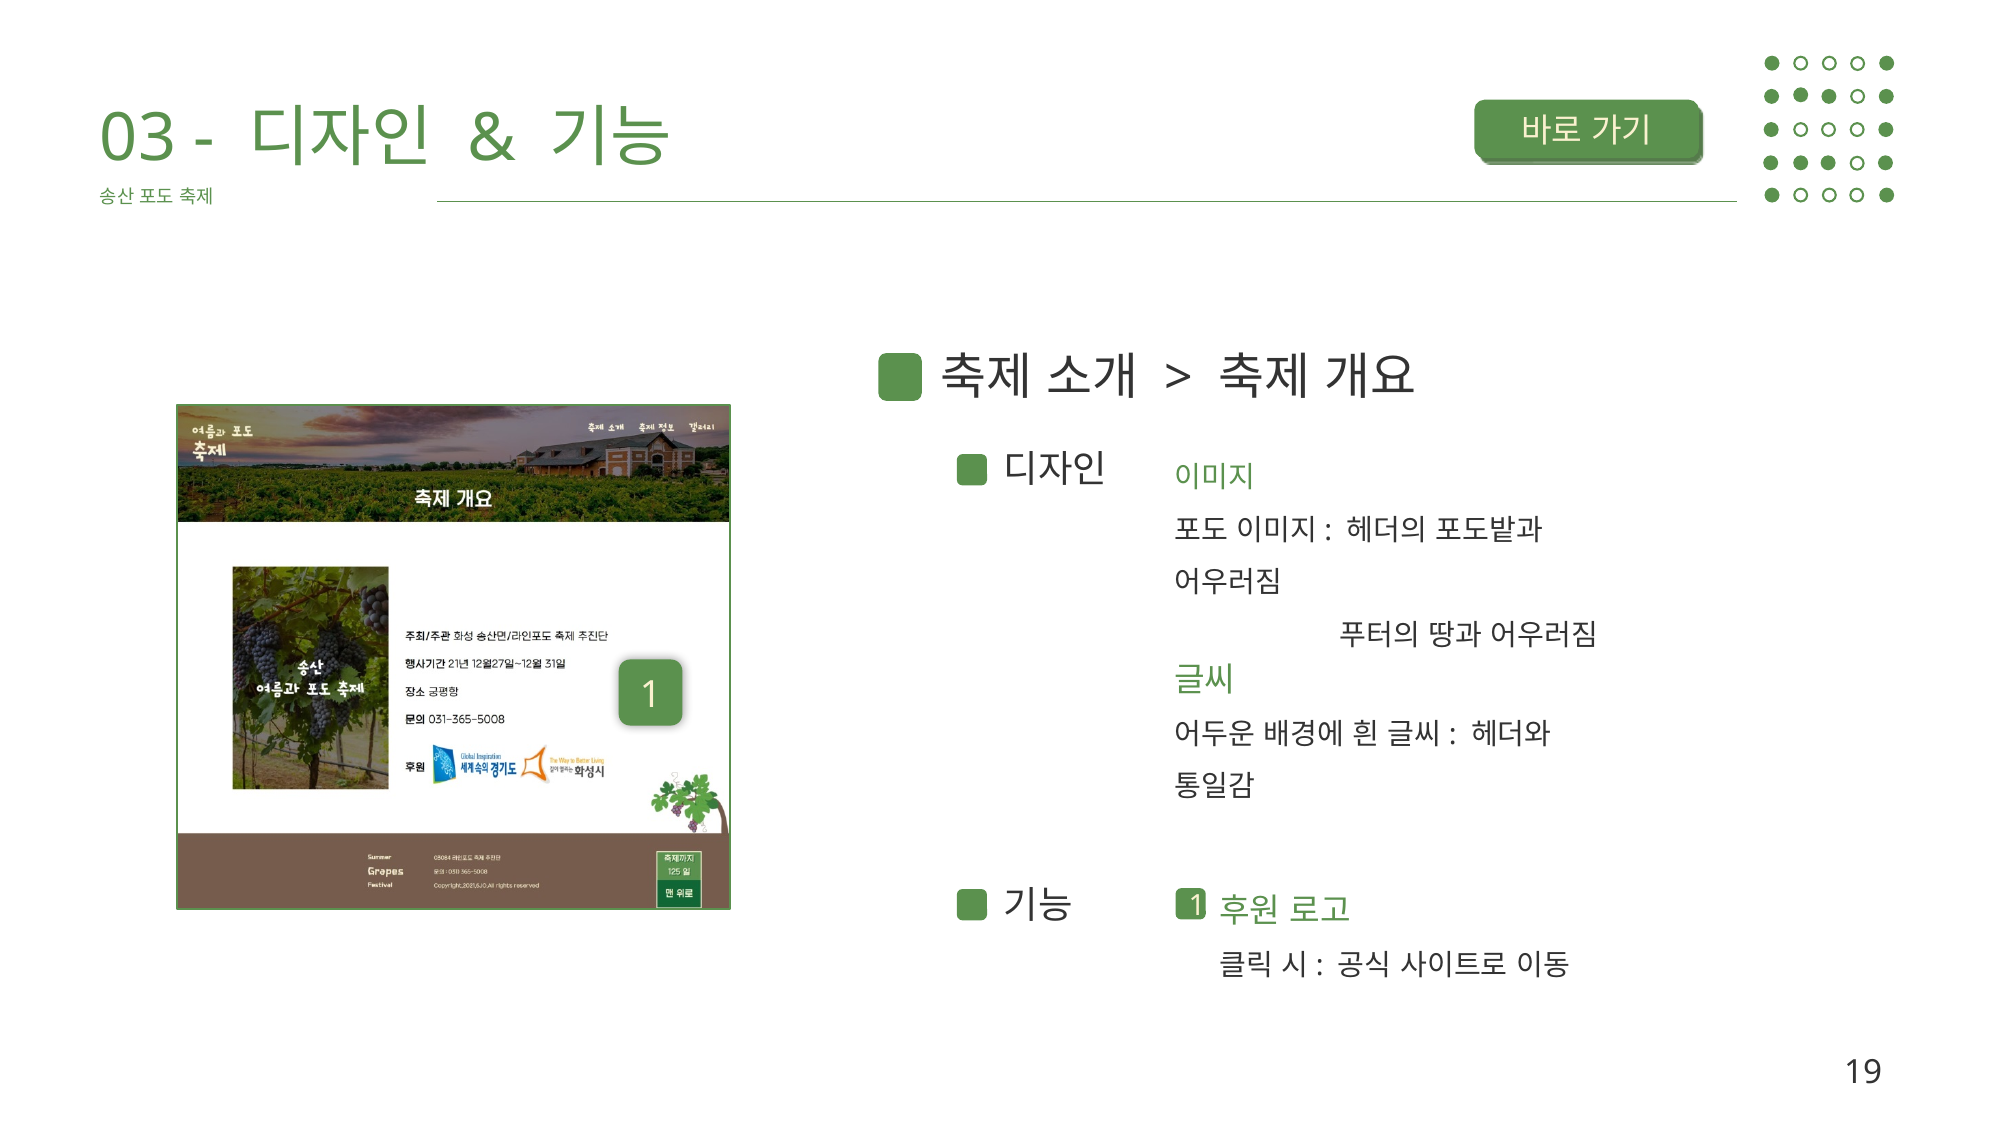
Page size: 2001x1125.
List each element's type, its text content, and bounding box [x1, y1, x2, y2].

text_box [1879, 55, 1895, 71]
text_box [1820, 155, 1836, 171]
text_box [1764, 187, 1780, 203]
text_box [1793, 55, 1809, 71]
picture [177, 406, 729, 908]
text_box [1763, 122, 1779, 138]
text_box [1793, 87, 1809, 103]
text_box 03 - 디자인 & 기능 송산 포도 축제 [85, 46, 1028, 216]
text_box [1879, 187, 1895, 203]
text_box 바로 가기 [1474, 99, 1699, 159]
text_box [879, 336, 1698, 985]
text_box [1850, 56, 1866, 72]
text_box [1878, 88, 1894, 104]
text_box [1793, 187, 1809, 203]
text_box [1849, 187, 1865, 203]
text_box [1793, 155, 1809, 171]
text_box [1878, 122, 1894, 138]
text_box [1821, 187, 1837, 203]
text_box [1763, 155, 1779, 171]
text_box [1764, 88, 1780, 104]
text_box [1850, 88, 1866, 104]
text_box [1821, 122, 1837, 138]
text_box [1764, 55, 1780, 71]
text_box [1849, 155, 1865, 171]
text_box [1821, 55, 1837, 71]
text_box [1793, 122, 1809, 138]
text_box [1877, 155, 1893, 171]
slide_number 19 [1829, 1042, 1961, 1103]
text_box [1821, 88, 1837, 104]
text_box [1849, 122, 1865, 138]
